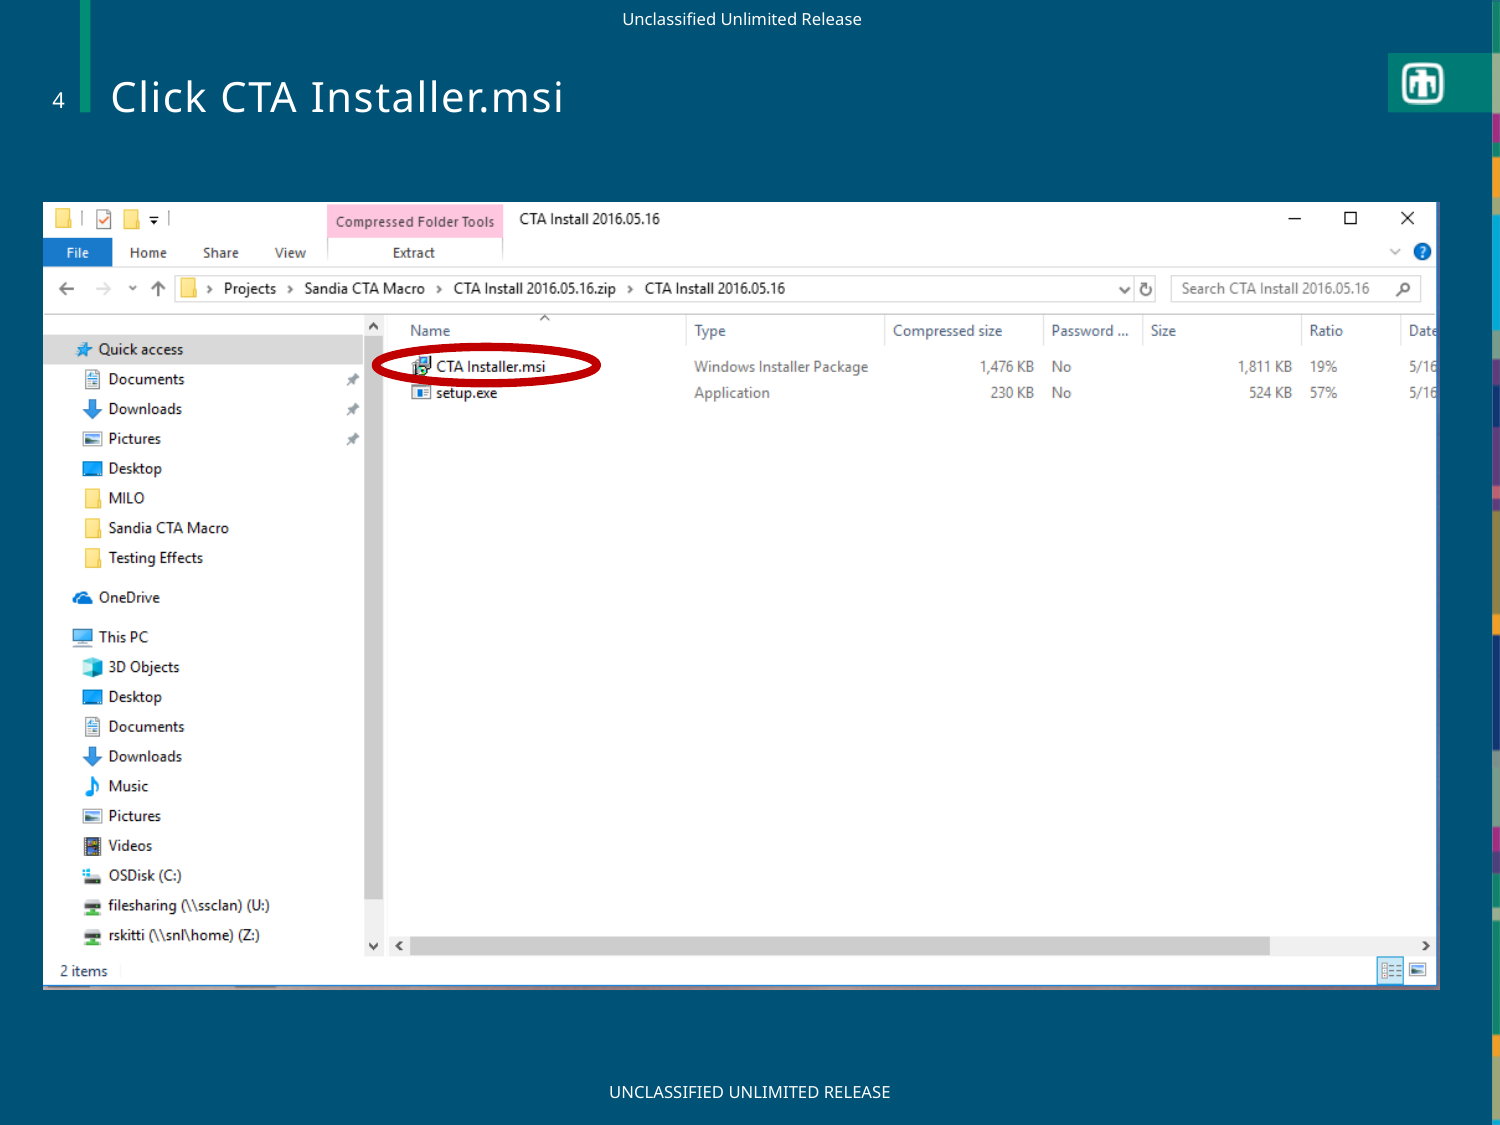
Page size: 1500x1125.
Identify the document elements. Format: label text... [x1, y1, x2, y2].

footer Unclassified Unlimited Release [453, 1063, 1047, 1124]
picture [44, 203, 1439, 989]
picture [1493, 1, 1499, 215]
slide_number 4 [7, 71, 80, 132]
picture [1401, 62, 1445, 105]
title Click CTA Installer.msi [95, 35, 1333, 129]
picture [1493, 330, 1499, 1120]
